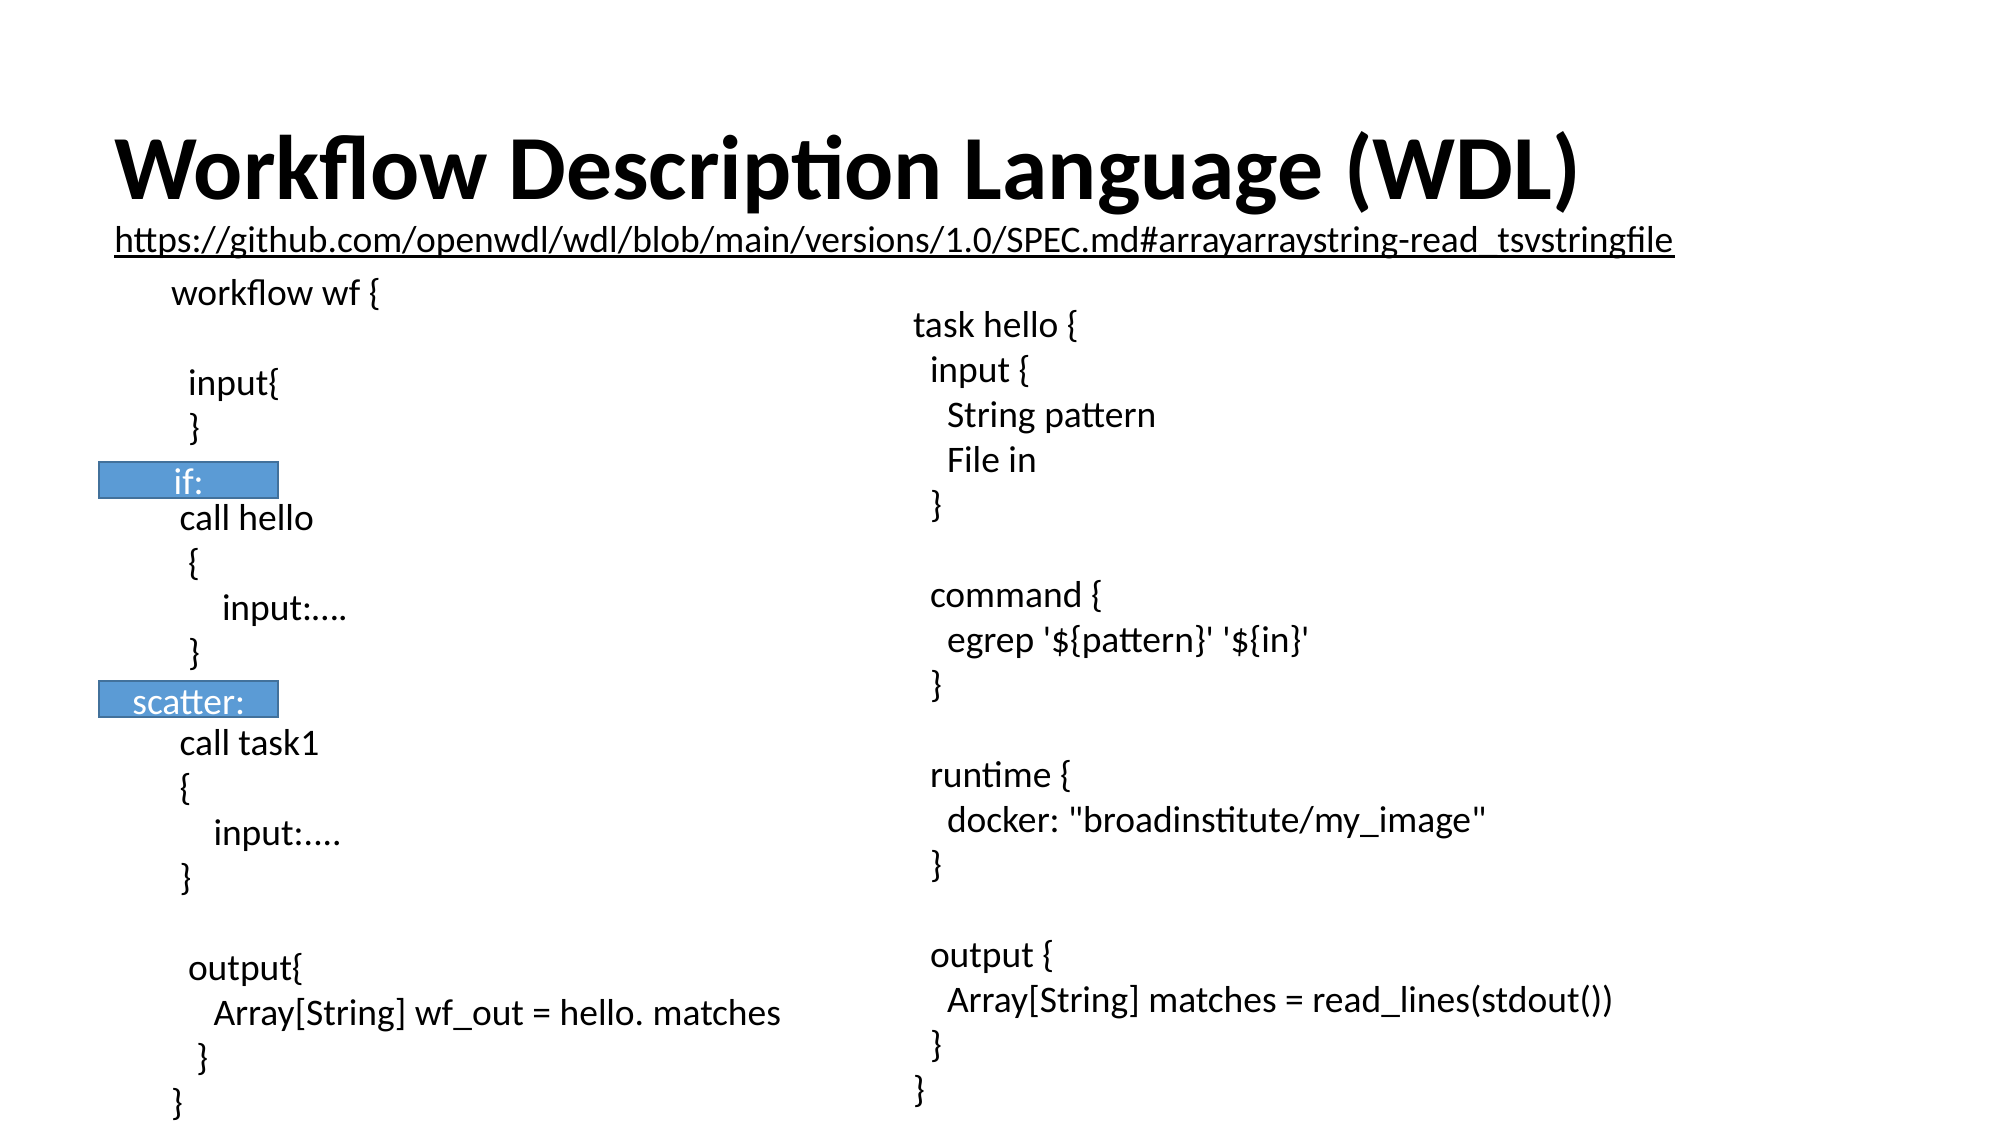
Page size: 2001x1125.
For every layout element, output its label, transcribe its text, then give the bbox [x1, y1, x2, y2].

text_box https://github.com/openwdl/wdl/blob/main/versions/1.0/SPEC.md#arrayarraystring-read_tsvstringfile [99, 207, 1708, 313]
title Workflow Description Language (WDL) [99, 61, 1825, 279]
text_box scatter: [99, 681, 279, 718]
text_box if: [99, 461, 279, 498]
text_box task hello { input { String pattern File in } command { egrep '${pattern}' '${in}' } runtime { docker: "broadinstitute/my_image" } output { Array[String] matches = read_lines(stdout()) } } [1156, 292, 1898, 1118]
text_box workflow wf { input{ } call hello { input:…. } call task1 { input:.... } output{ Array[String] wf_out = hello. matches } } [156, 260, 1156, 1125]
